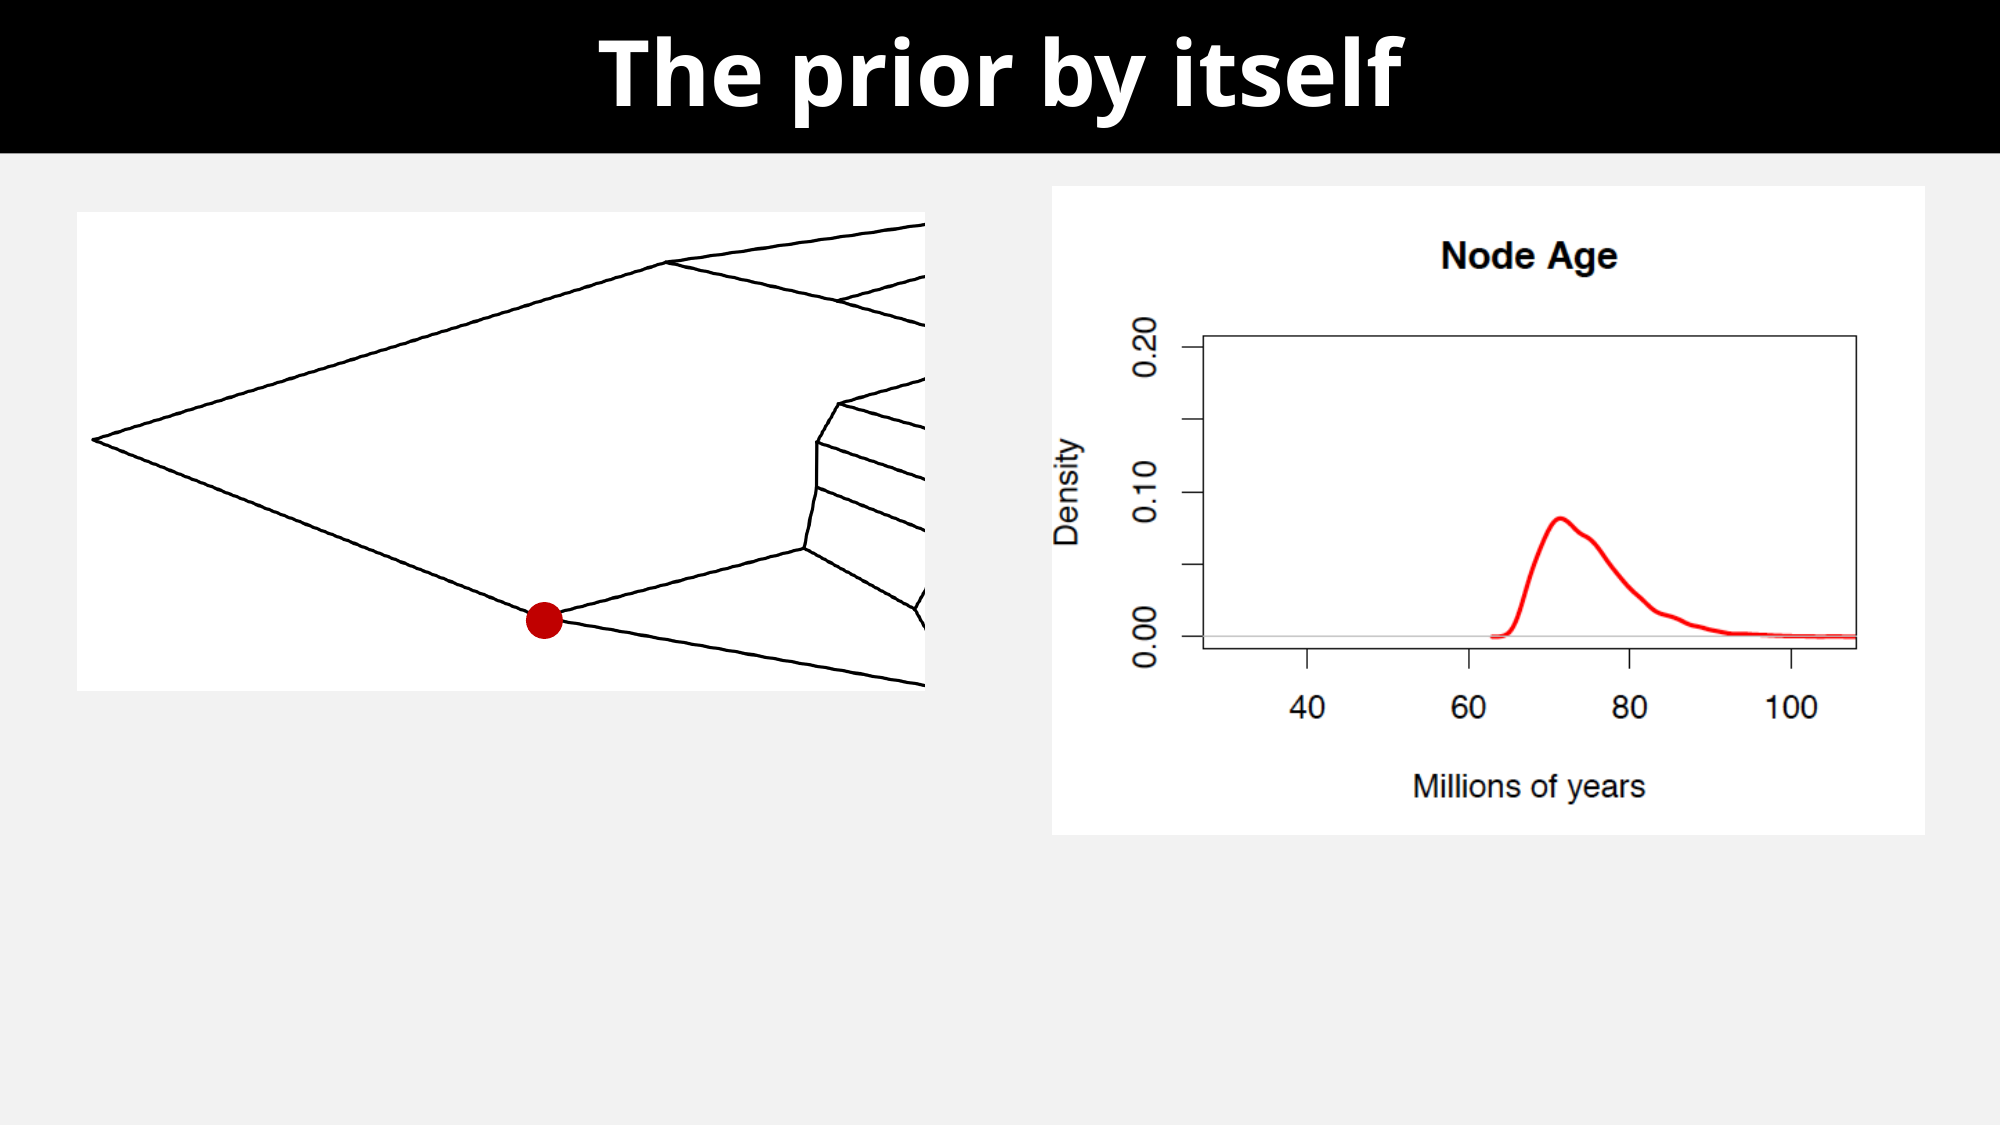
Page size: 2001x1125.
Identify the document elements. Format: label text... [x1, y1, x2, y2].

picture [77, 212, 925, 691]
picture [1052, 186, 1925, 835]
title The prior by itself [0, 0, 2000, 154]
